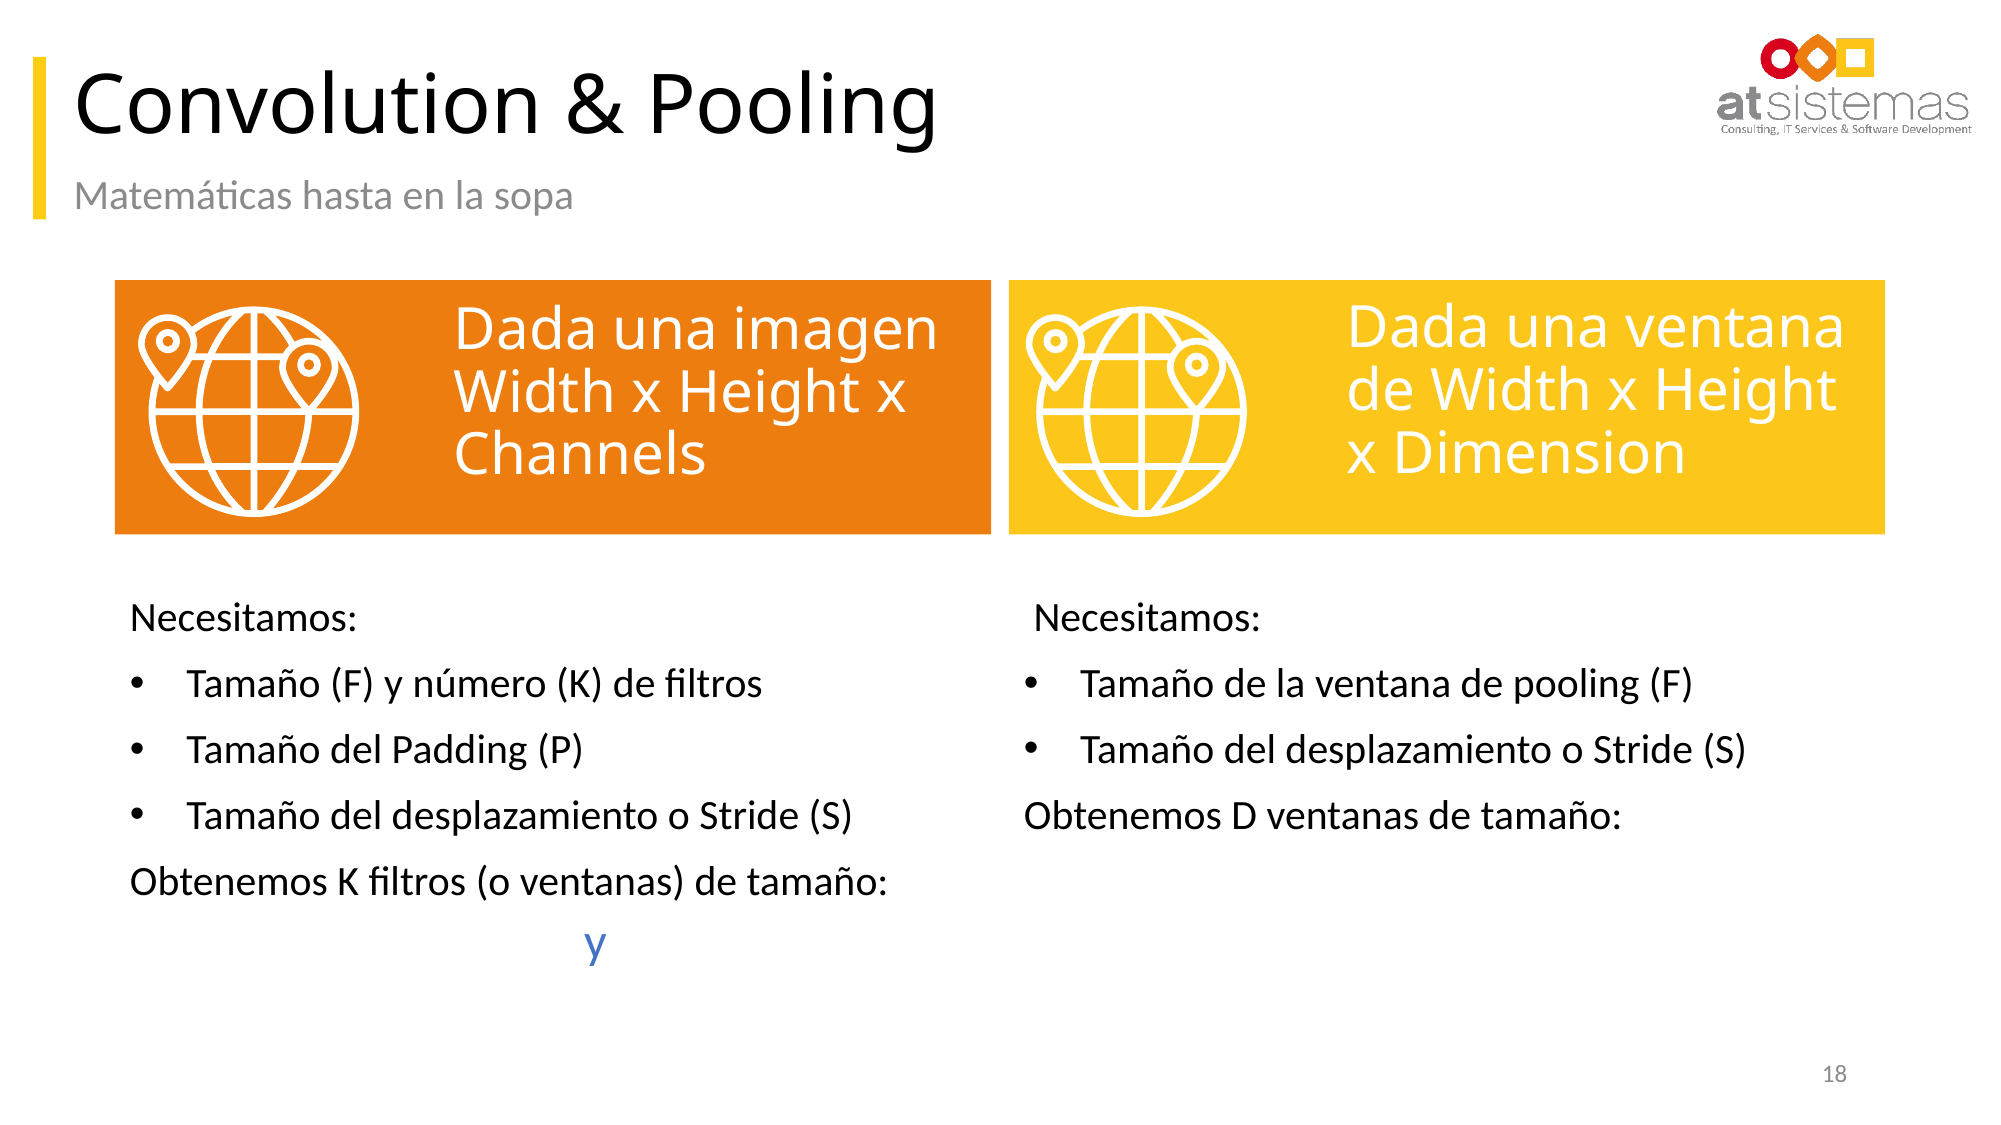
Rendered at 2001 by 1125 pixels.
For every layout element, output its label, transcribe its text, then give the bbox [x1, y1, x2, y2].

slide_number 18 [1412, 1042, 1863, 1103]
list Matemáticas hasta en la sopa [58, 165, 1784, 227]
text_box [138, 306, 360, 518]
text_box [1025, 306, 1247, 518]
list Dada una ventana de Width x Height x Dimension [1331, 289, 1863, 522]
list Dada una imagen Width x Height x Channels [438, 291, 970, 524]
title Convolution & Pooling [58, 55, 1687, 160]
picture [1717, 34, 1972, 137]
